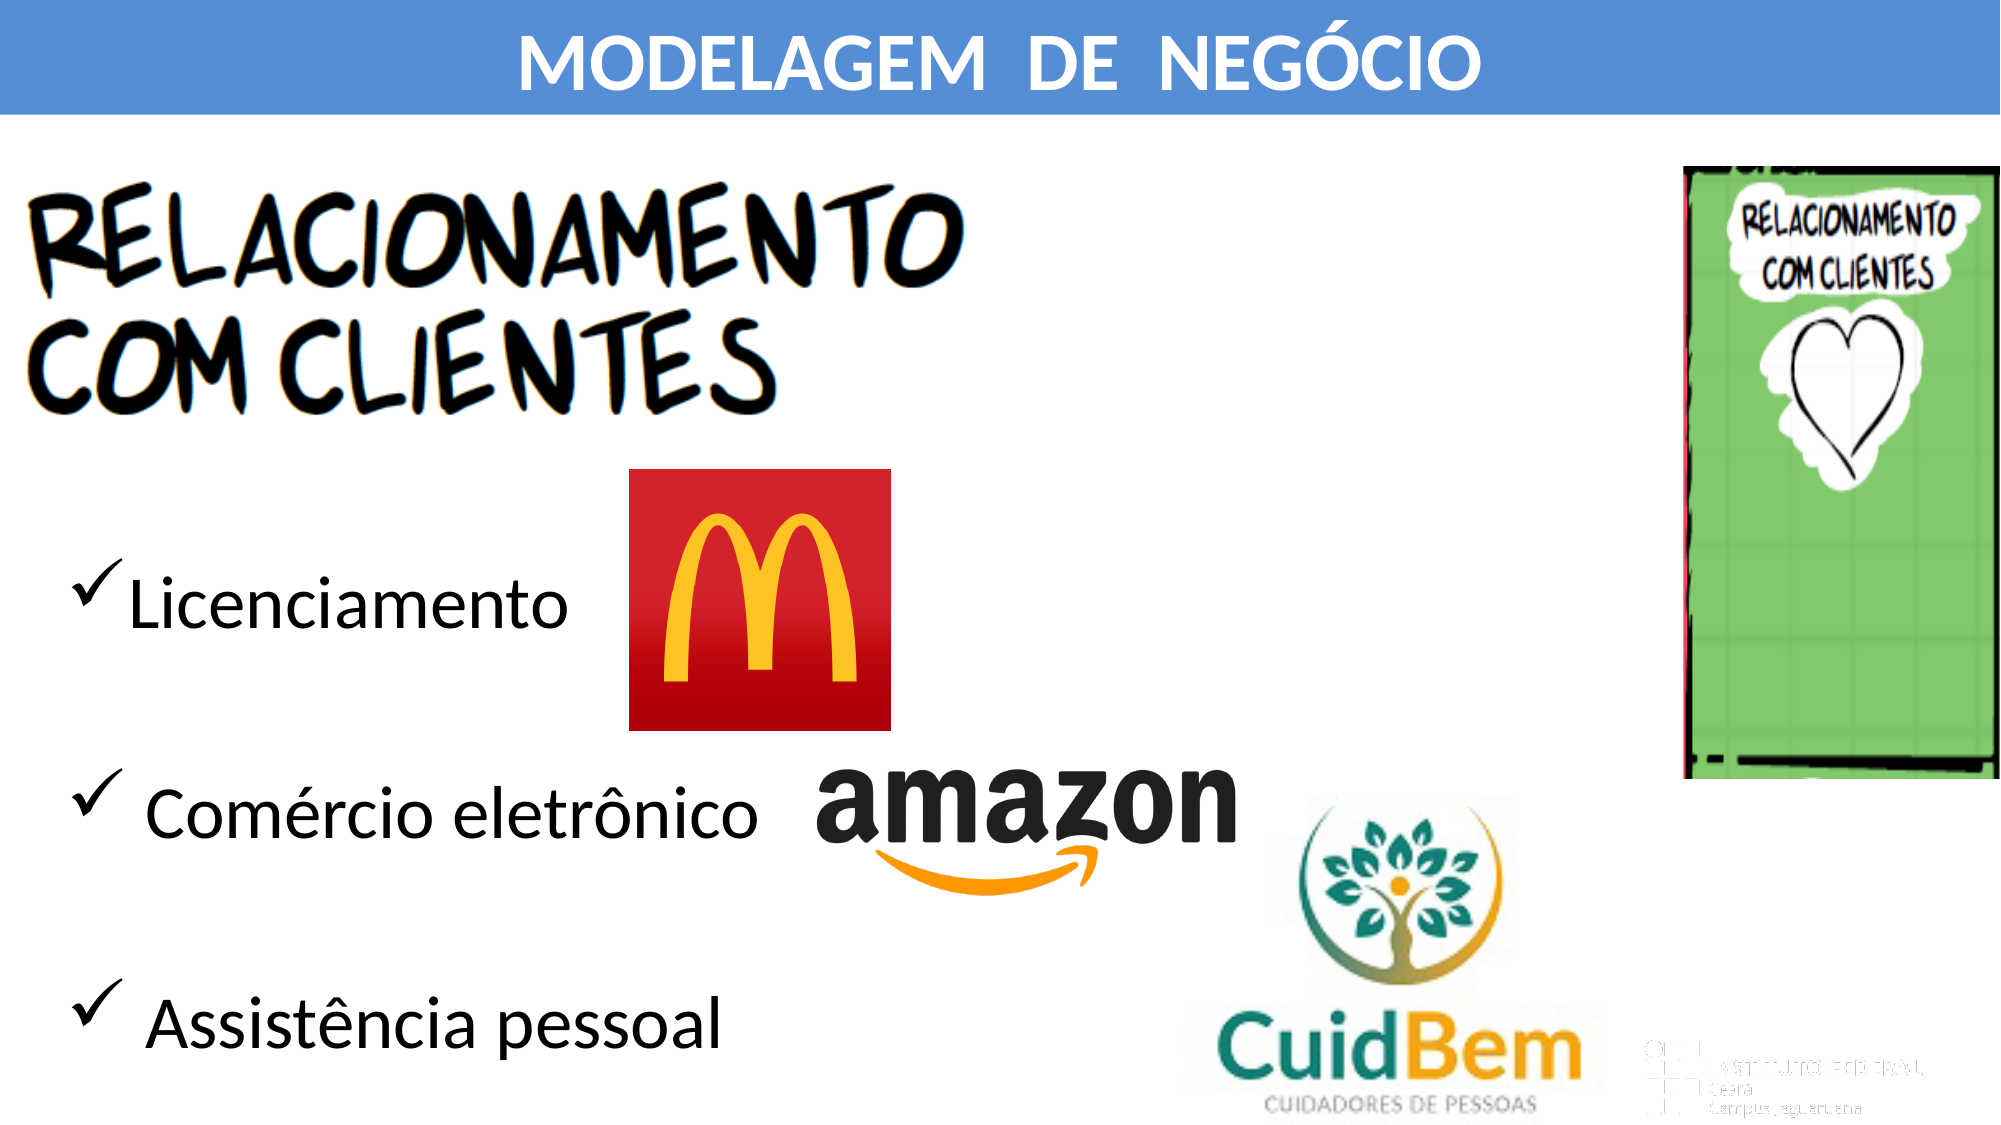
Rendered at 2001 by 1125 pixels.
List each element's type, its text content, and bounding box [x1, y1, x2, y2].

picture [1682, 166, 2000, 779]
picture [16, 161, 1344, 442]
picture [629, 469, 891, 731]
picture [1645, 1040, 1923, 1118]
list Licenciamento Comércio eletrônico Assistência pessoal [51, 449, 842, 645]
picture [804, 744, 1626, 1125]
